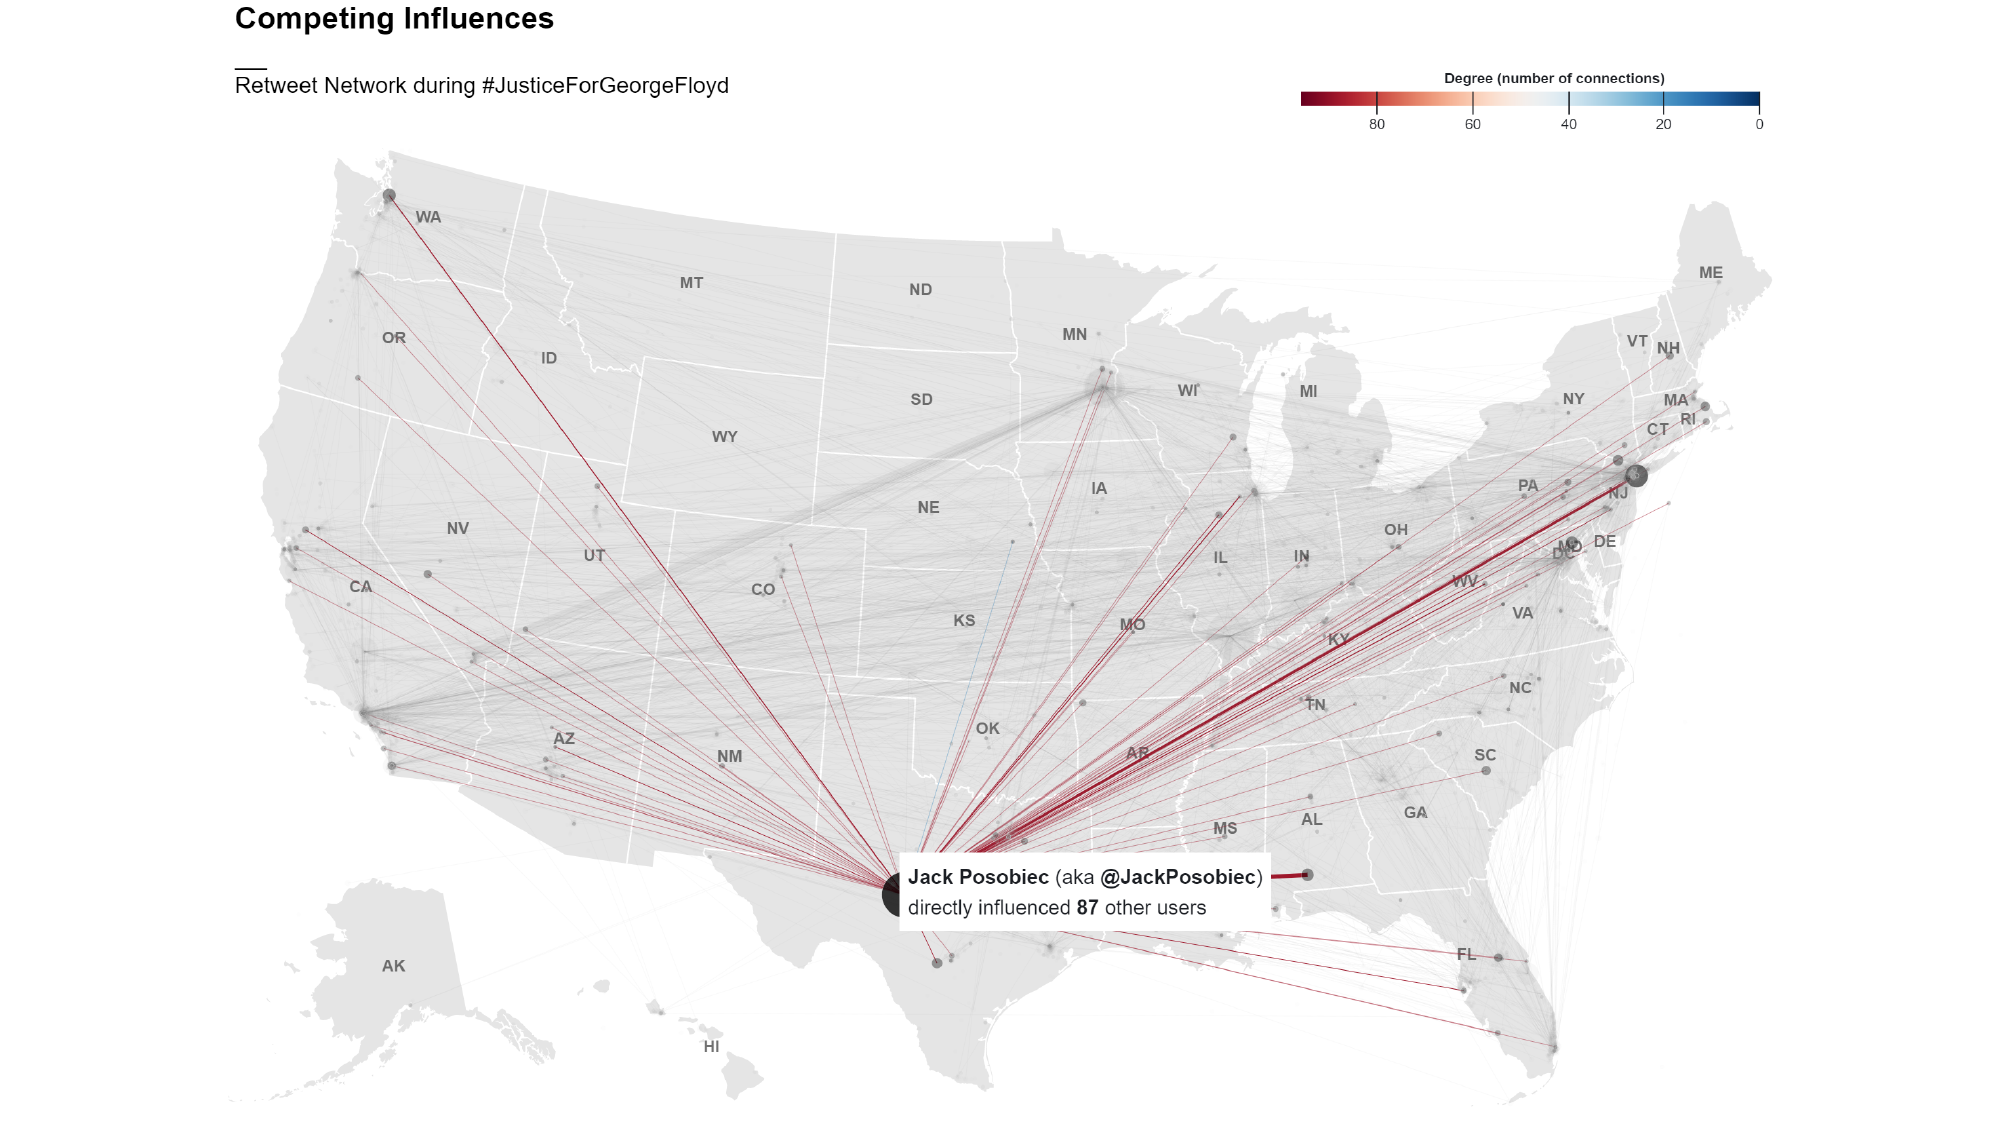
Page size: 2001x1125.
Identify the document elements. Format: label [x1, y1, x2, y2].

picture [222, 0, 1778, 1125]
